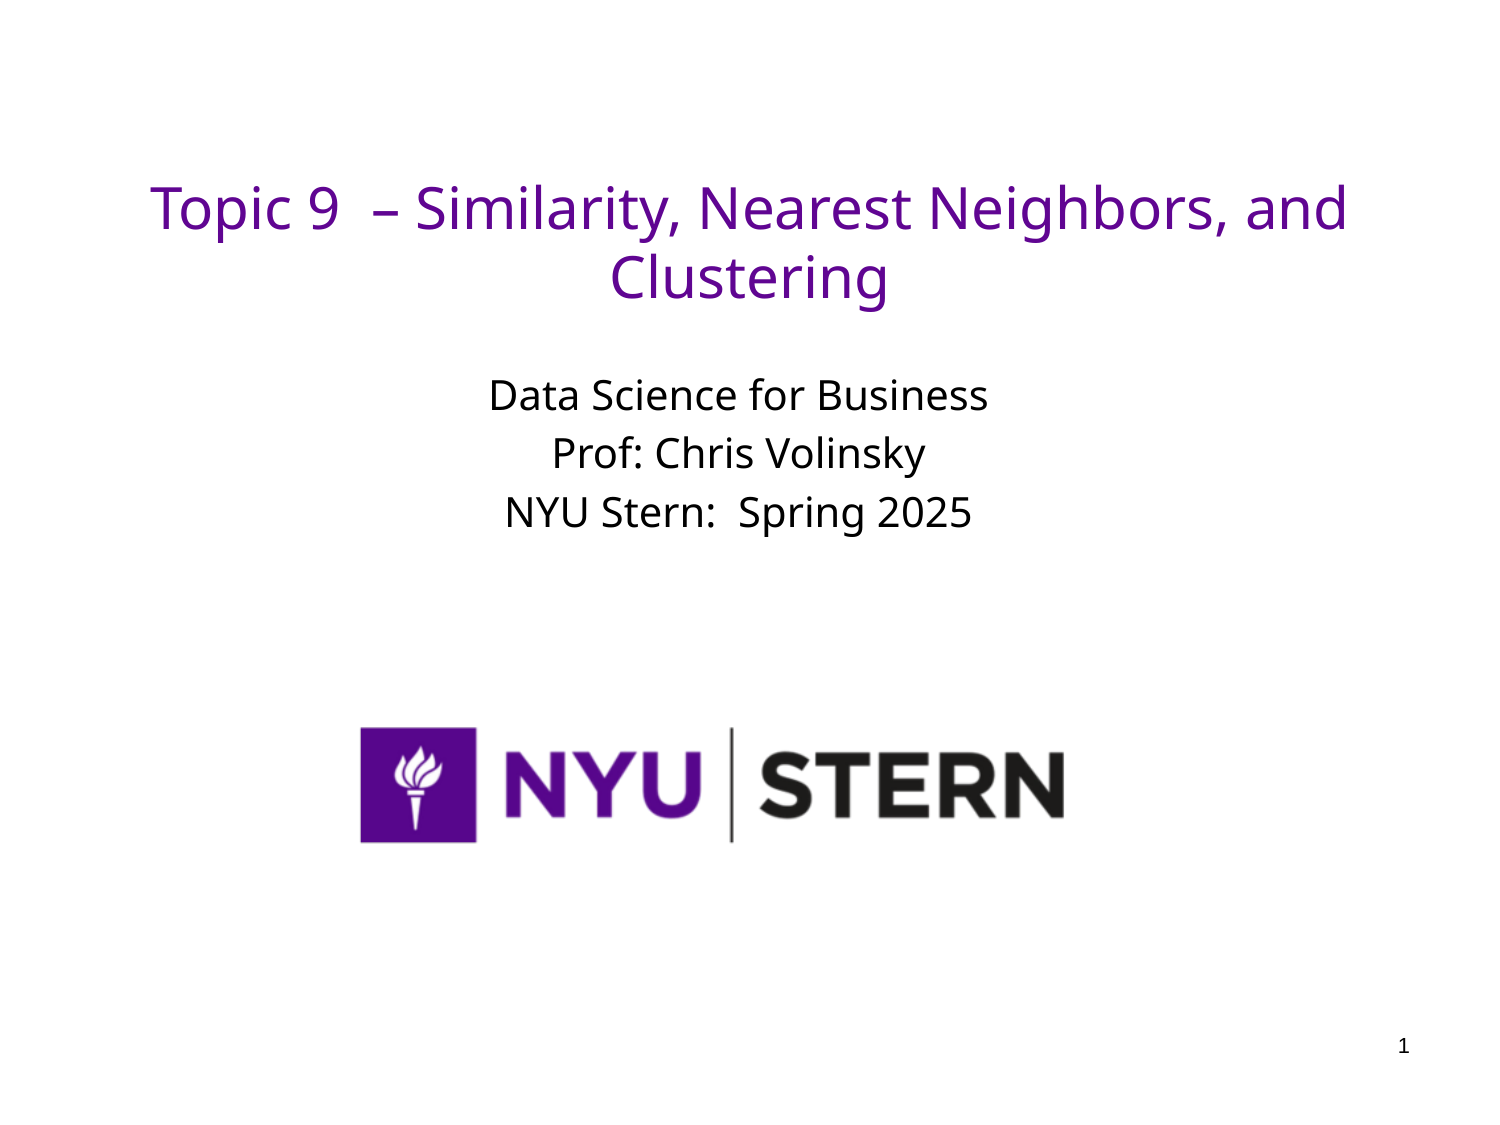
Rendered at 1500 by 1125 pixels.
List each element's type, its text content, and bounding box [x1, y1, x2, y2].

picture [316, 649, 1109, 1009]
subtitle Data Science for Business Prof: Chris Volinsky NYU Stern: Spring 2025 [213, 361, 1264, 649]
slide_number 1 [1074, 1024, 1426, 1103]
title Topic 9 – Similarity, Nearest Neighbors, and Clustering [112, 120, 1388, 362]
